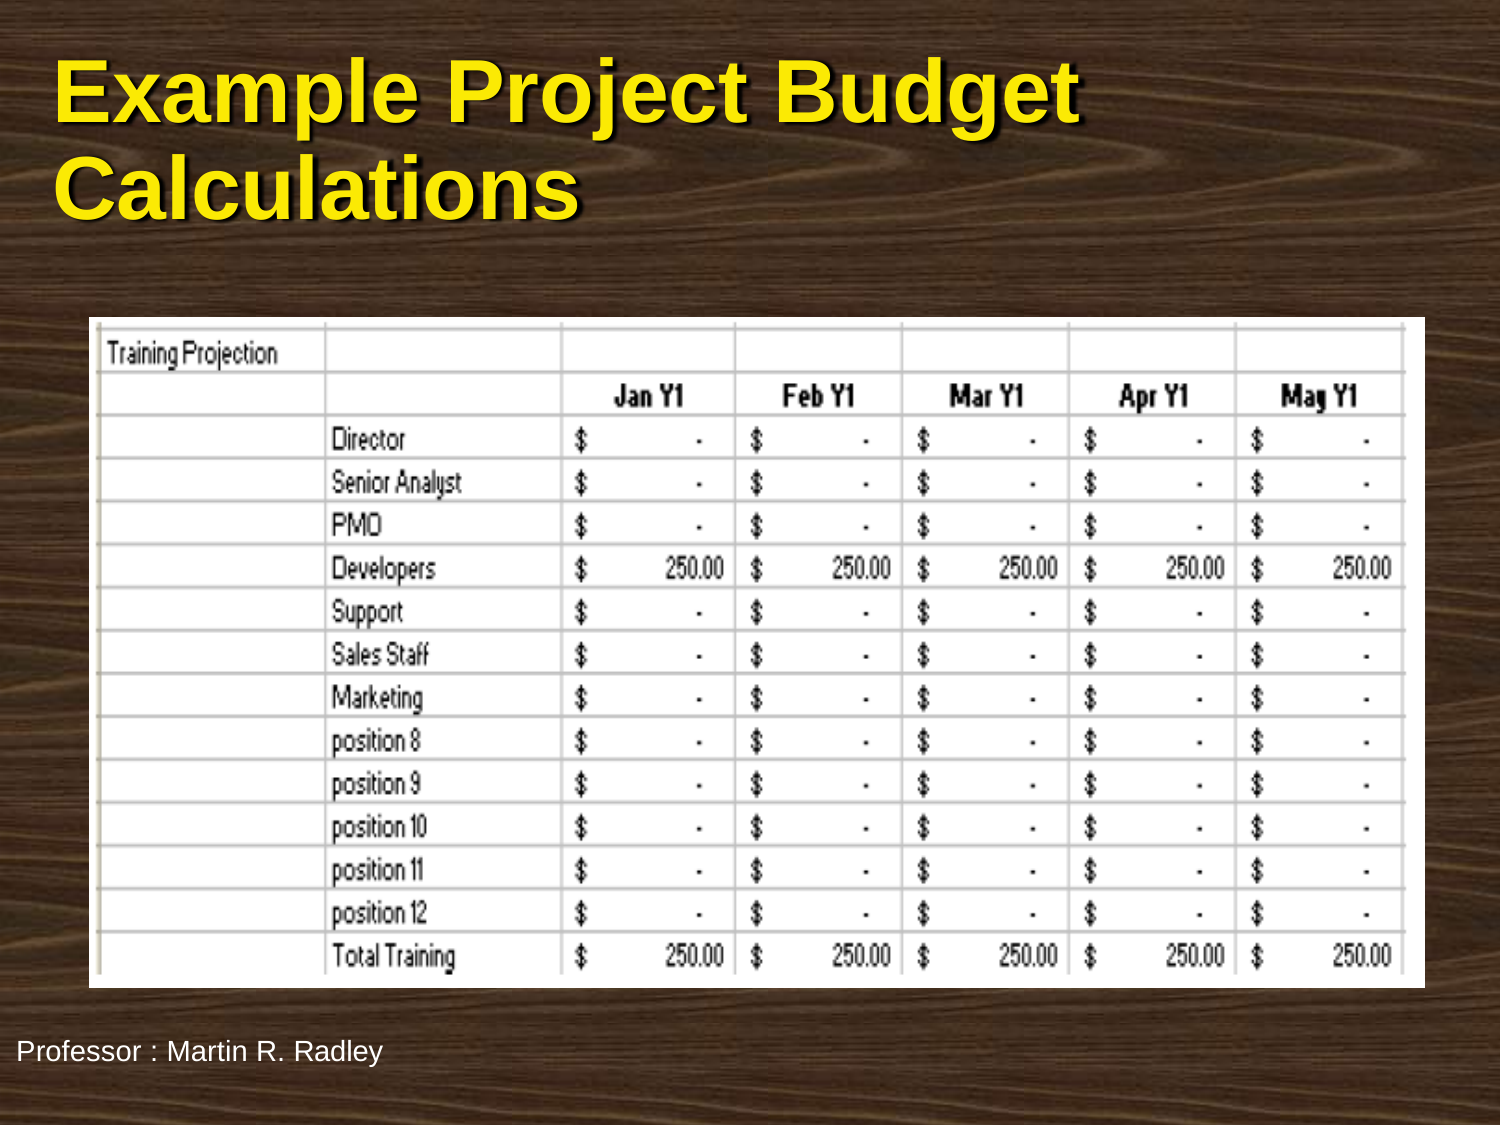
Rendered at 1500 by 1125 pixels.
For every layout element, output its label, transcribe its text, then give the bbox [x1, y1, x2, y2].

slide_number Professor : Martin R. Radley [14, 1032, 385, 1125]
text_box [0, 5, 1145, 301]
picture [0, 0, 1500, 1125]
